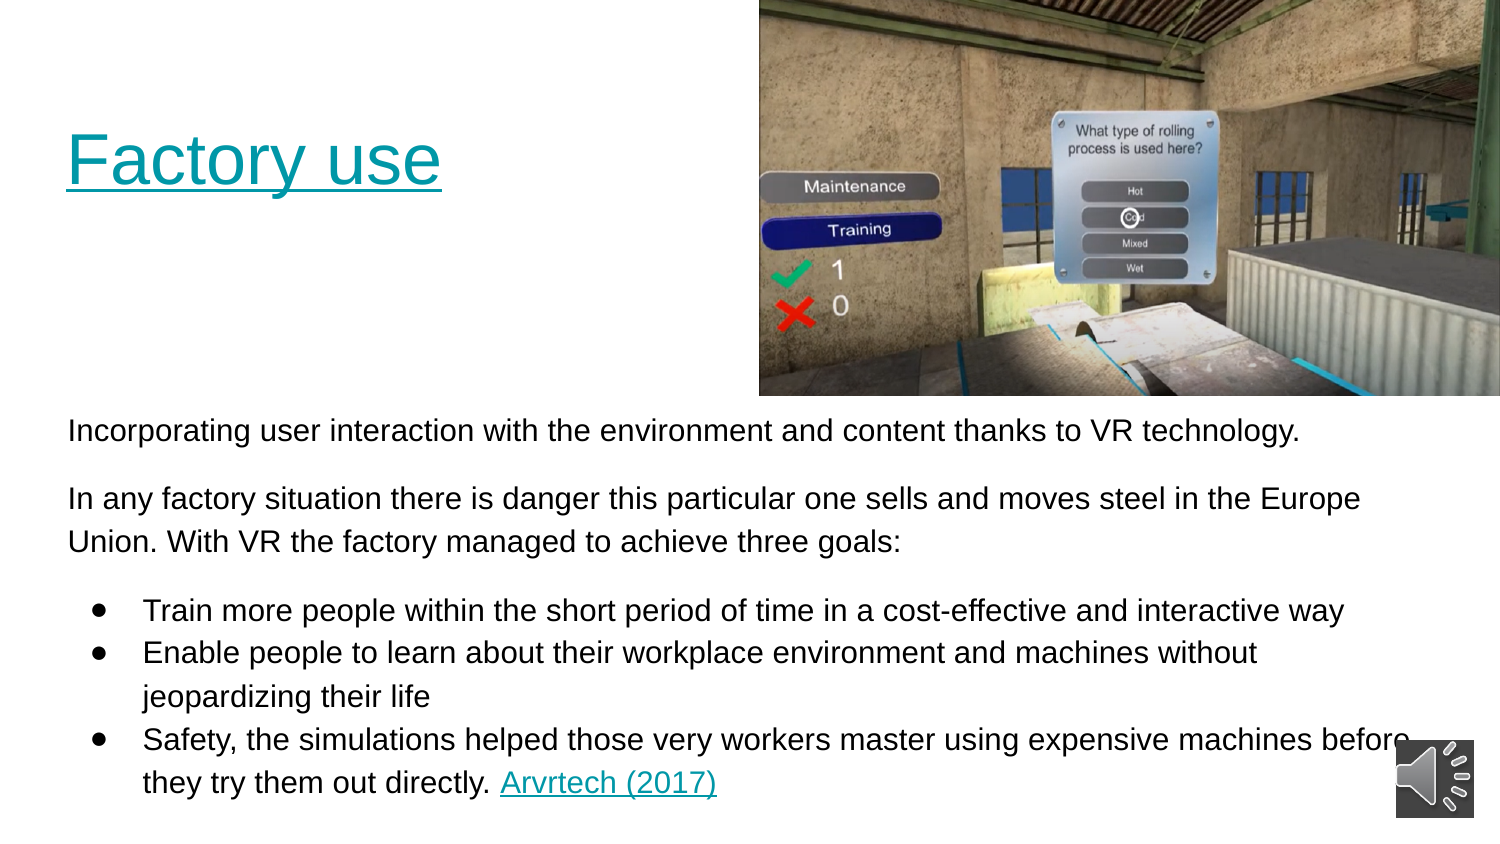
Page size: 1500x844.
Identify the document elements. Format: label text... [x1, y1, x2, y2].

title Factory use [51, 97, 754, 341]
picture [1394, 738, 1476, 819]
list Incorporating user interaction with the environment and content thanks to VR technology. In any factory situation there is danger this particular one sells and moves steel in the Europe Union. With VR the factory managed to achieve three goals: Train more people within the short period of time in a cost-effective and interactive way Enable people to learn about their workplace environment and machines without jeopardizing their life Safety, the simulations helped those very workers master using expensive machines before they try them out directly. Arvrtech (2017) [52, 390, 1451, 844]
picture [759, 0, 1500, 396]
